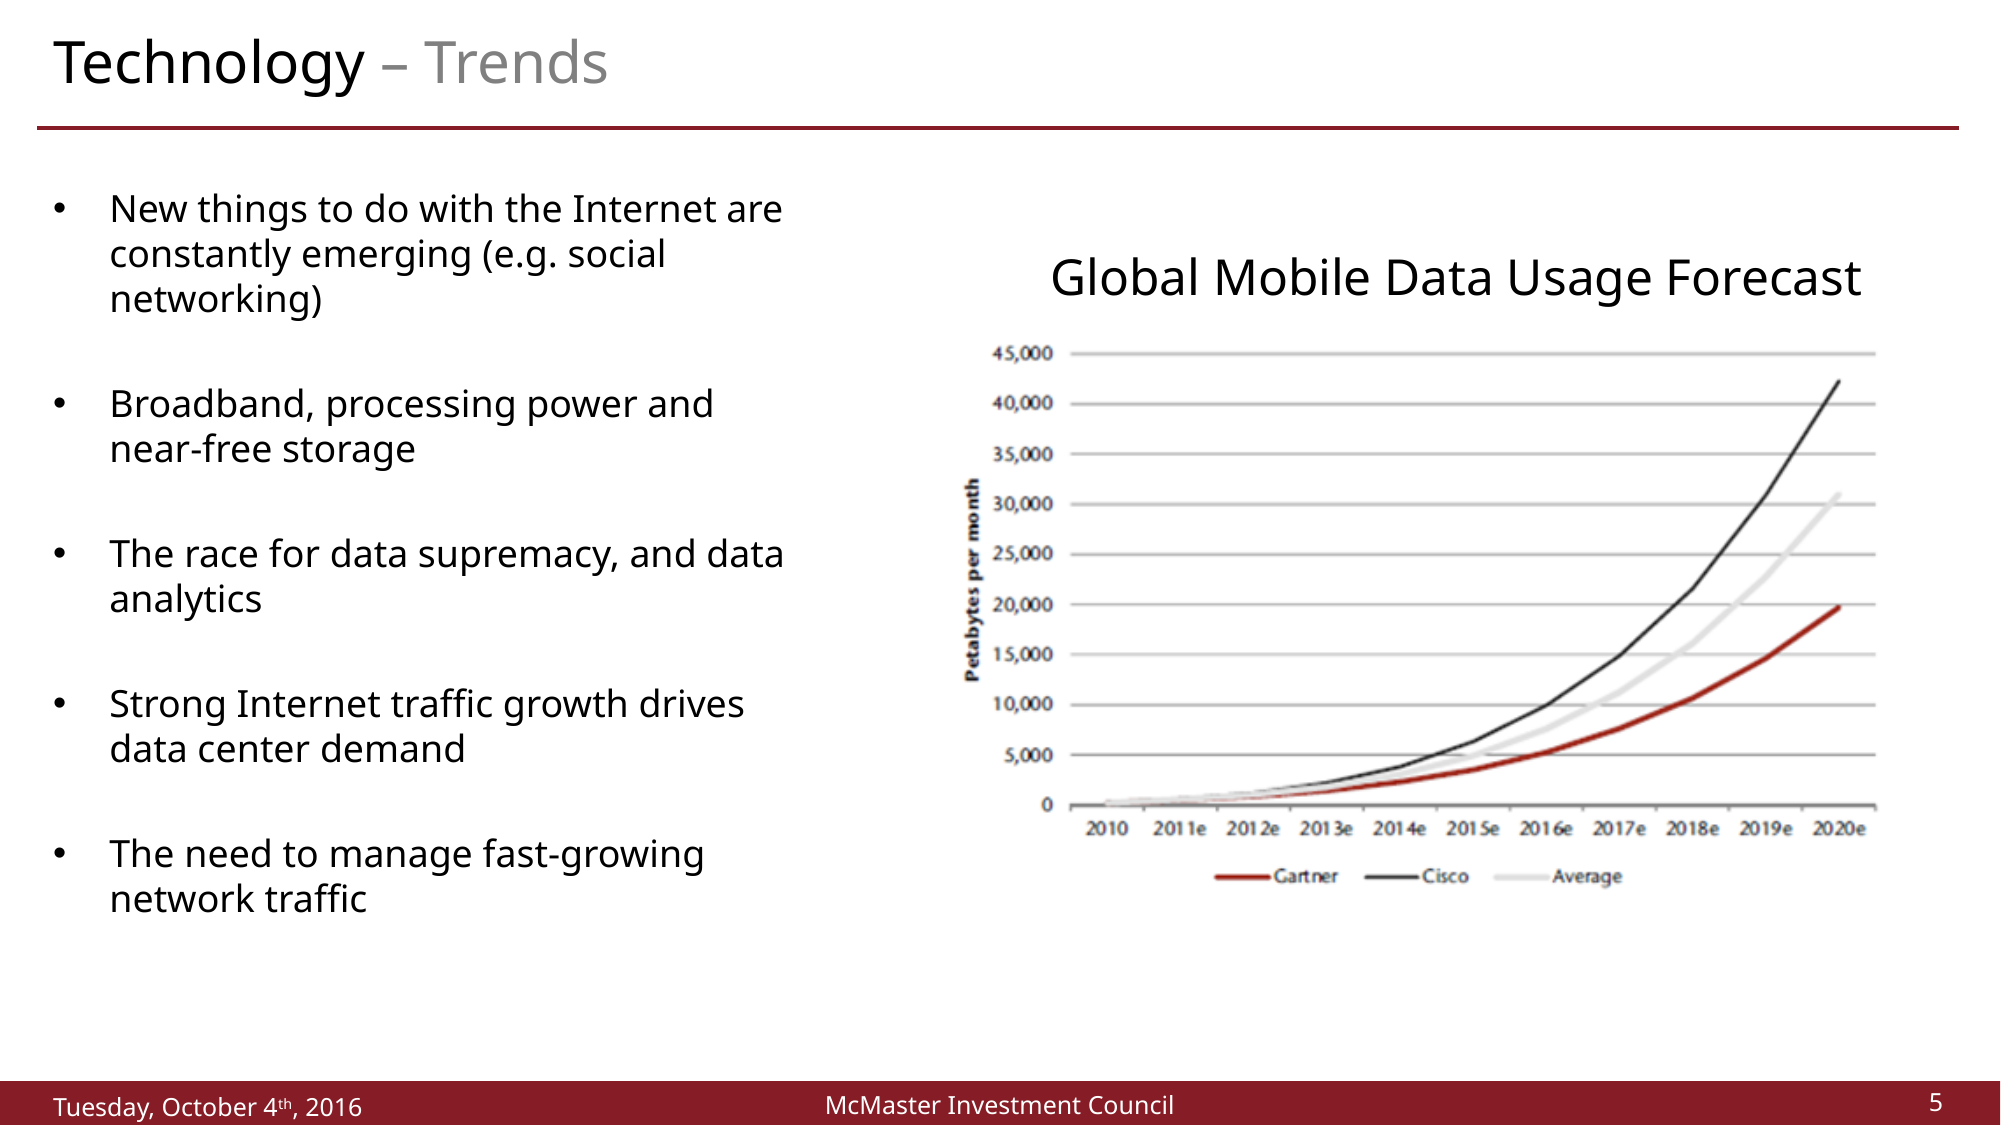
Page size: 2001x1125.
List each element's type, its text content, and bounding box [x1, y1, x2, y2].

footer McMaster Investment Council [662, 1091, 1338, 1122]
text_box New things to do with the Internet are constantly emerging (e.g. social networking) Broadband, processing power and near-free storage The race for data supremacy, and data analytics Strong Internet traffic growth drives data center demand The need to manage fast-growing network traffic [38, 177, 811, 945]
text_box Global Mobile Data Usage Forecast [976, 238, 1937, 315]
slide_number 5 [1508, 1088, 1959, 1119]
title Technology – Trends [38, 28, 1959, 101]
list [951, 312, 1883, 897]
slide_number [38, 1091, 489, 1122]
